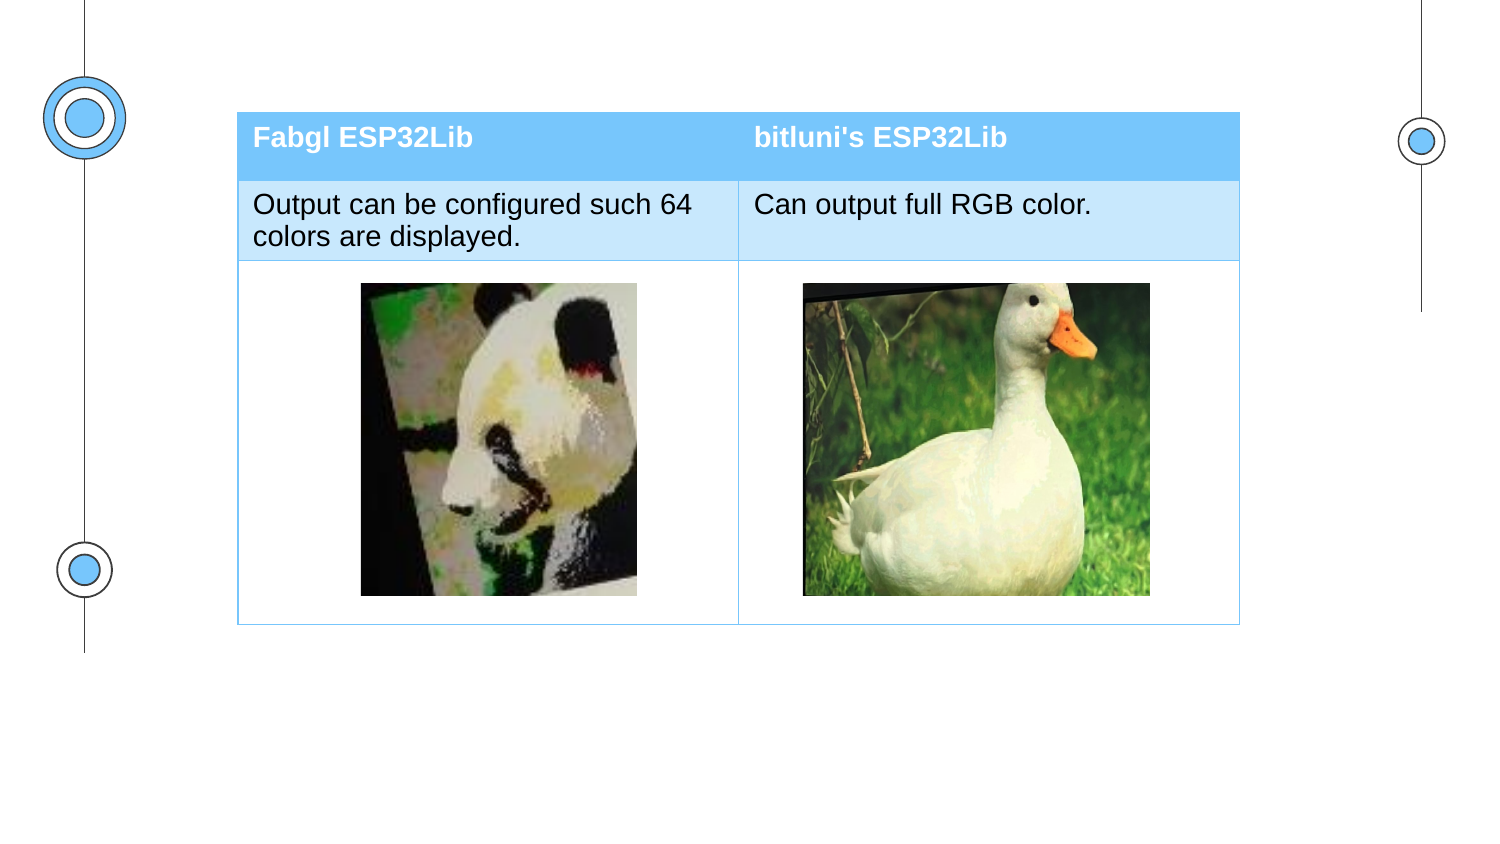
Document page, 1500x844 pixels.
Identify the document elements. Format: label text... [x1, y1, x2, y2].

table_cell Output can be configured such 64 colors are displayed. [239, 181, 738, 260]
table_header Fabgl ESP32Lib [239, 114, 738, 180]
table_cell Can output full RGB color. [739, 181, 1239, 260]
picture [802, 283, 1151, 596]
table_header bitluni's ESP32Lib [739, 114, 1239, 180]
table_cell [239, 261, 738, 624]
picture [360, 283, 638, 596]
table_cell [739, 261, 1239, 624]
